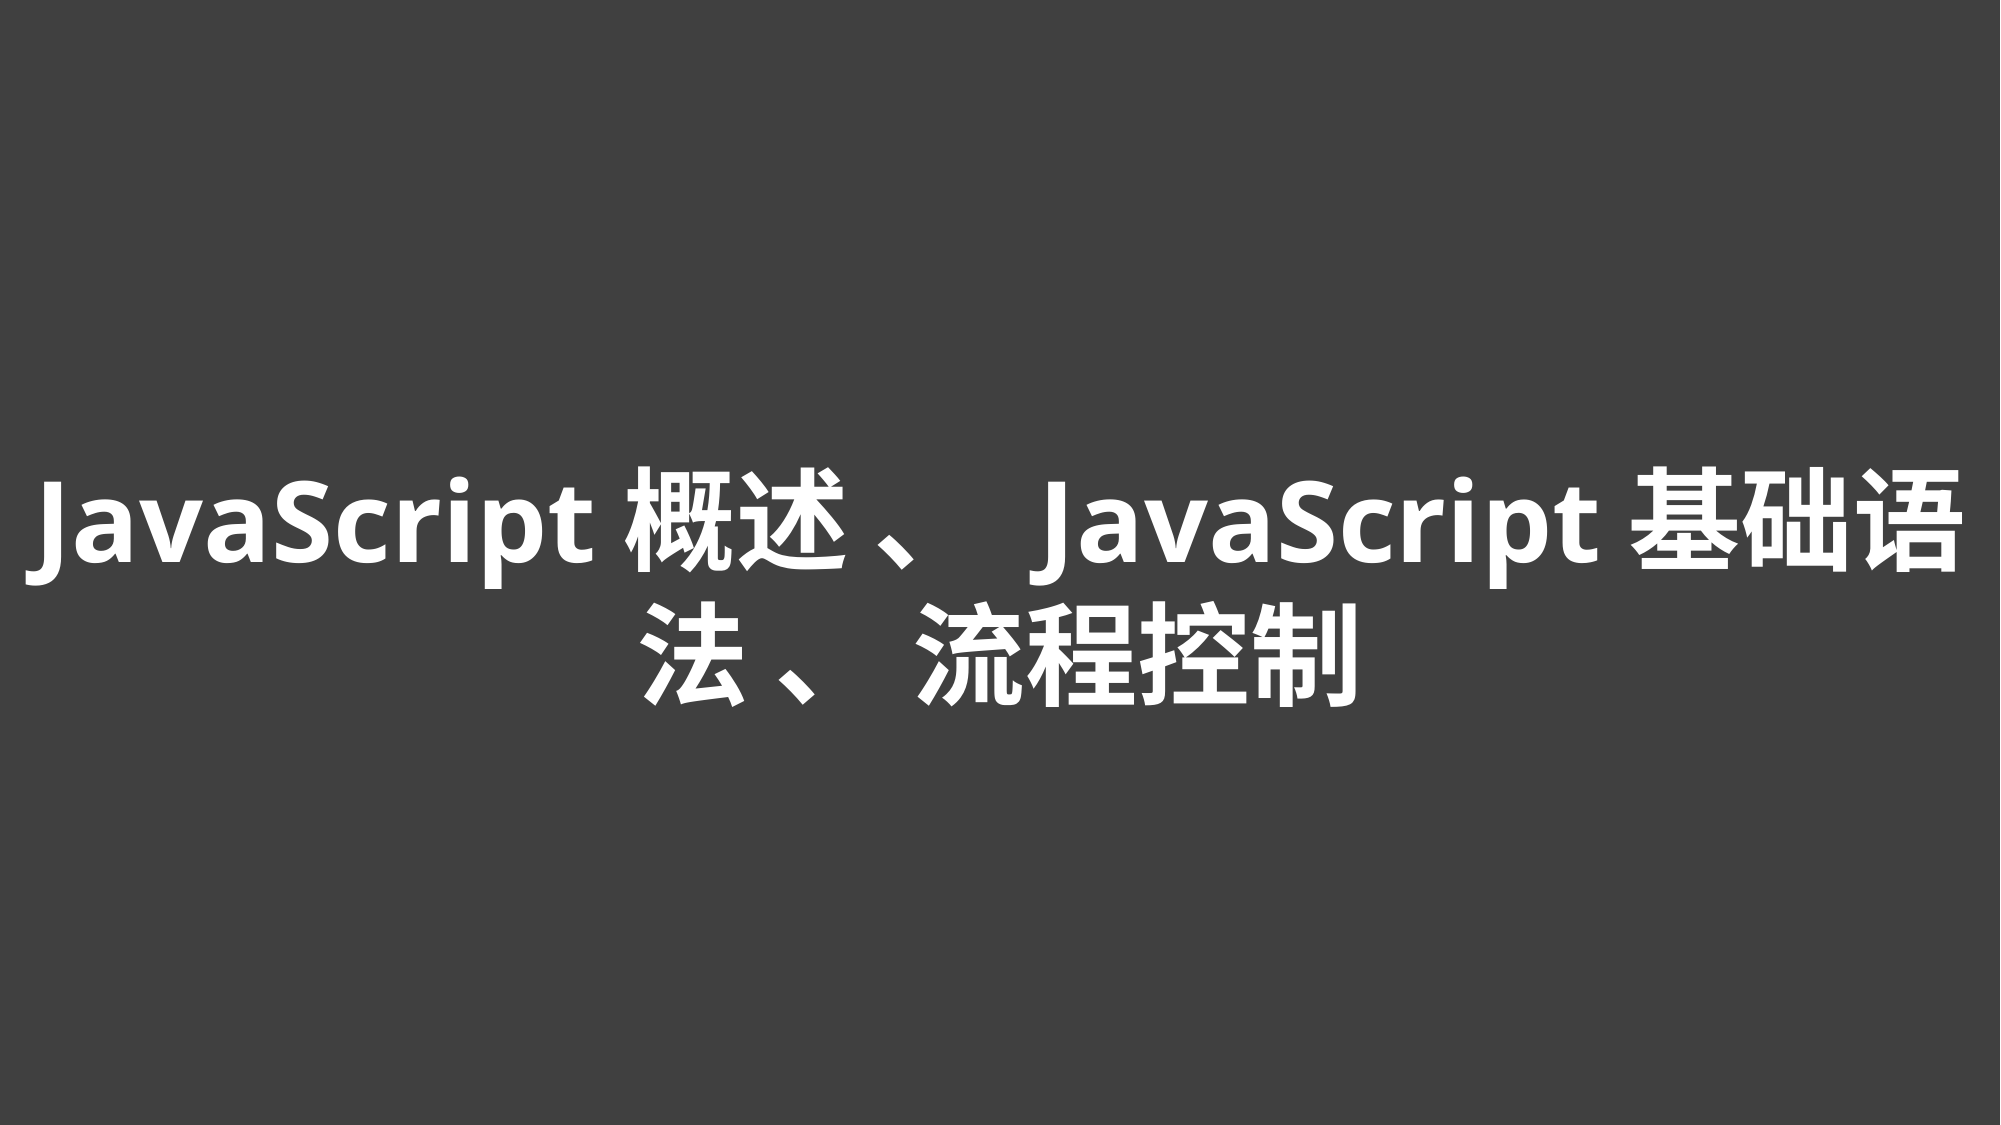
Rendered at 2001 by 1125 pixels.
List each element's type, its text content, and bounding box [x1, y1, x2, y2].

text_box JavaScript概述 、 JavaScript基础语法 、 流程控制 [13, 442, 1987, 728]
